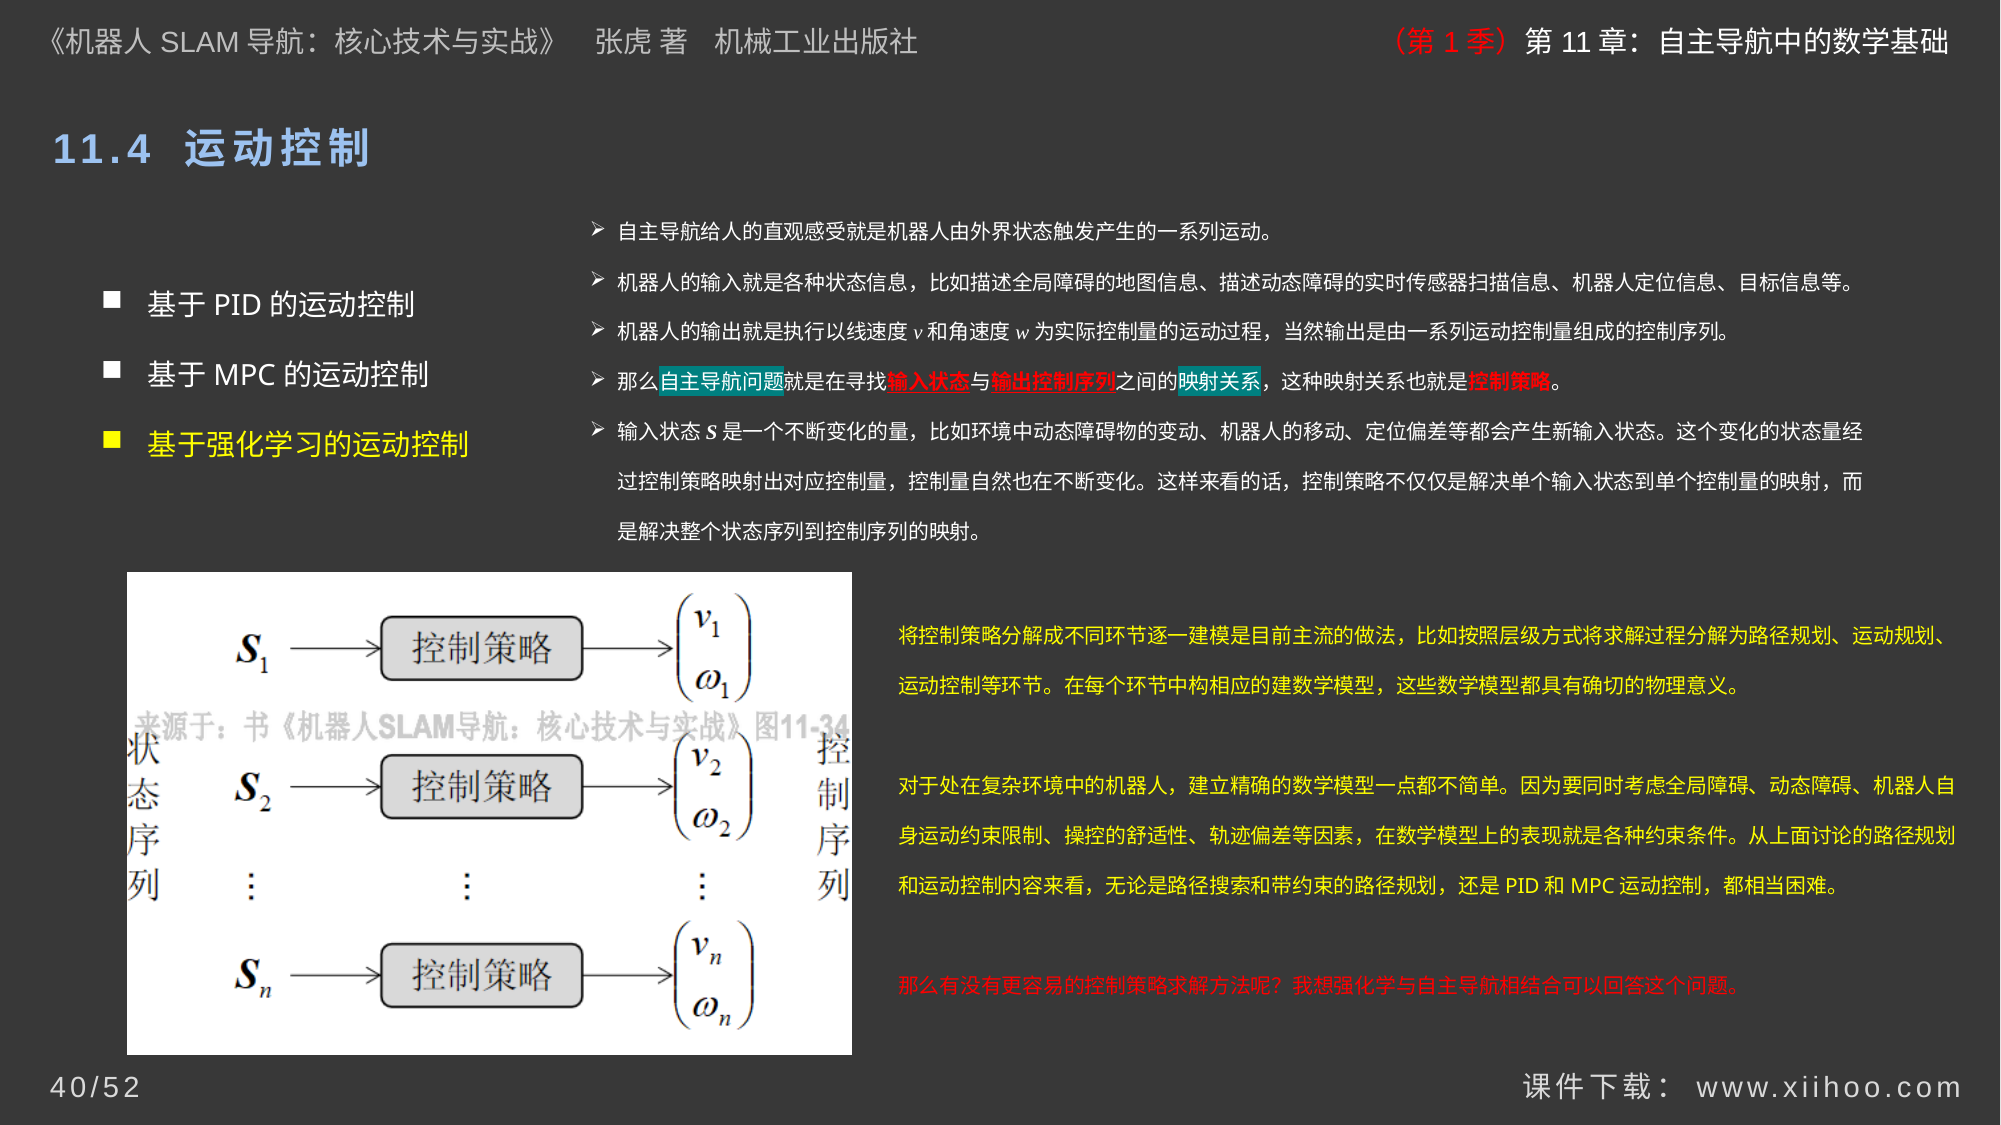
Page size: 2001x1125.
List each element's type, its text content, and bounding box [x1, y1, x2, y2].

text_box 将控制策略分解成不同环节逐一建模是目前主流的做法，比如按照层级方式将求解过程分解为路径规划、运动规划、运动控制等环节。在每个环节中构相应的建数学模型，这些数学模型都具有确切的物理意义。 对于处在复杂环境中的机器人，建立精确的数学模型一点都不简单。因为要同时考虑全局障碍、动态障碍、机器人自身运动约束限制、操控的舒适性、轨迹偏差等因素，在数学模型上的表现就是各种约束条件。从上面讨论的路径规划和运动控制内容来看，无论是路径搜索和带约束的路径规划，还是PID和MPC运动控制，都相当困难。 那么有没有更容易的控制策略求解方法呢？我想强化学与自主导航相结合可以回答这个问题。 [883, 590, 1981, 1006]
text_box 《机器人SLAM导航：核心技术与实战》 张虎 著 机械工业出版社 [16, 16, 940, 66]
text_box （第1季）第11章：自主导航中的数学基础 [1075, 16, 1965, 66]
text_box 自主导航给人的直观感受就是机器人由外界状态触发产生的一系列运动。 机器人的输入就是各种状态信息，比如描述全局障碍的地图信息、描述动态障碍的实时传感器扫描信息、机器人定位信息、目标信息等。 机器人的输出就是执行以线速度v和角速度w为实际控制量的运动过程，当然输出是由一系列运动控制量组成的控制序列。 那么自主导航问题就是在寻找输入状态与输出控制序列之间的映射关系，这种映射关系也就是控制策略。 输入状态S是一个不断变化的量，比如环境中动态障碍物的变动、机器人的移动、定位偏差等都会产生新输入状态。这个变化的状态量经过控制策略映射出对应控制量，控制量自然也在不断变化。这样来看的话，控制策略不仅仅是解决单个输入状态到单个控制量的映射，而是解决整个状态序列到控制序列的映射。 [574, 186, 1892, 552]
text_box 基于PID的运动控制 基于MPC的运动控制 基于强化学习的运动控制 [86, 243, 524, 469]
text_box 课件下载：www.xiihoo.com [1493, 1057, 1991, 1114]
title 11.4 运动控制 [38, 98, 620, 180]
picture [0, 0, 2001, 1125]
text_box 40/52 [34, 1060, 187, 1111]
